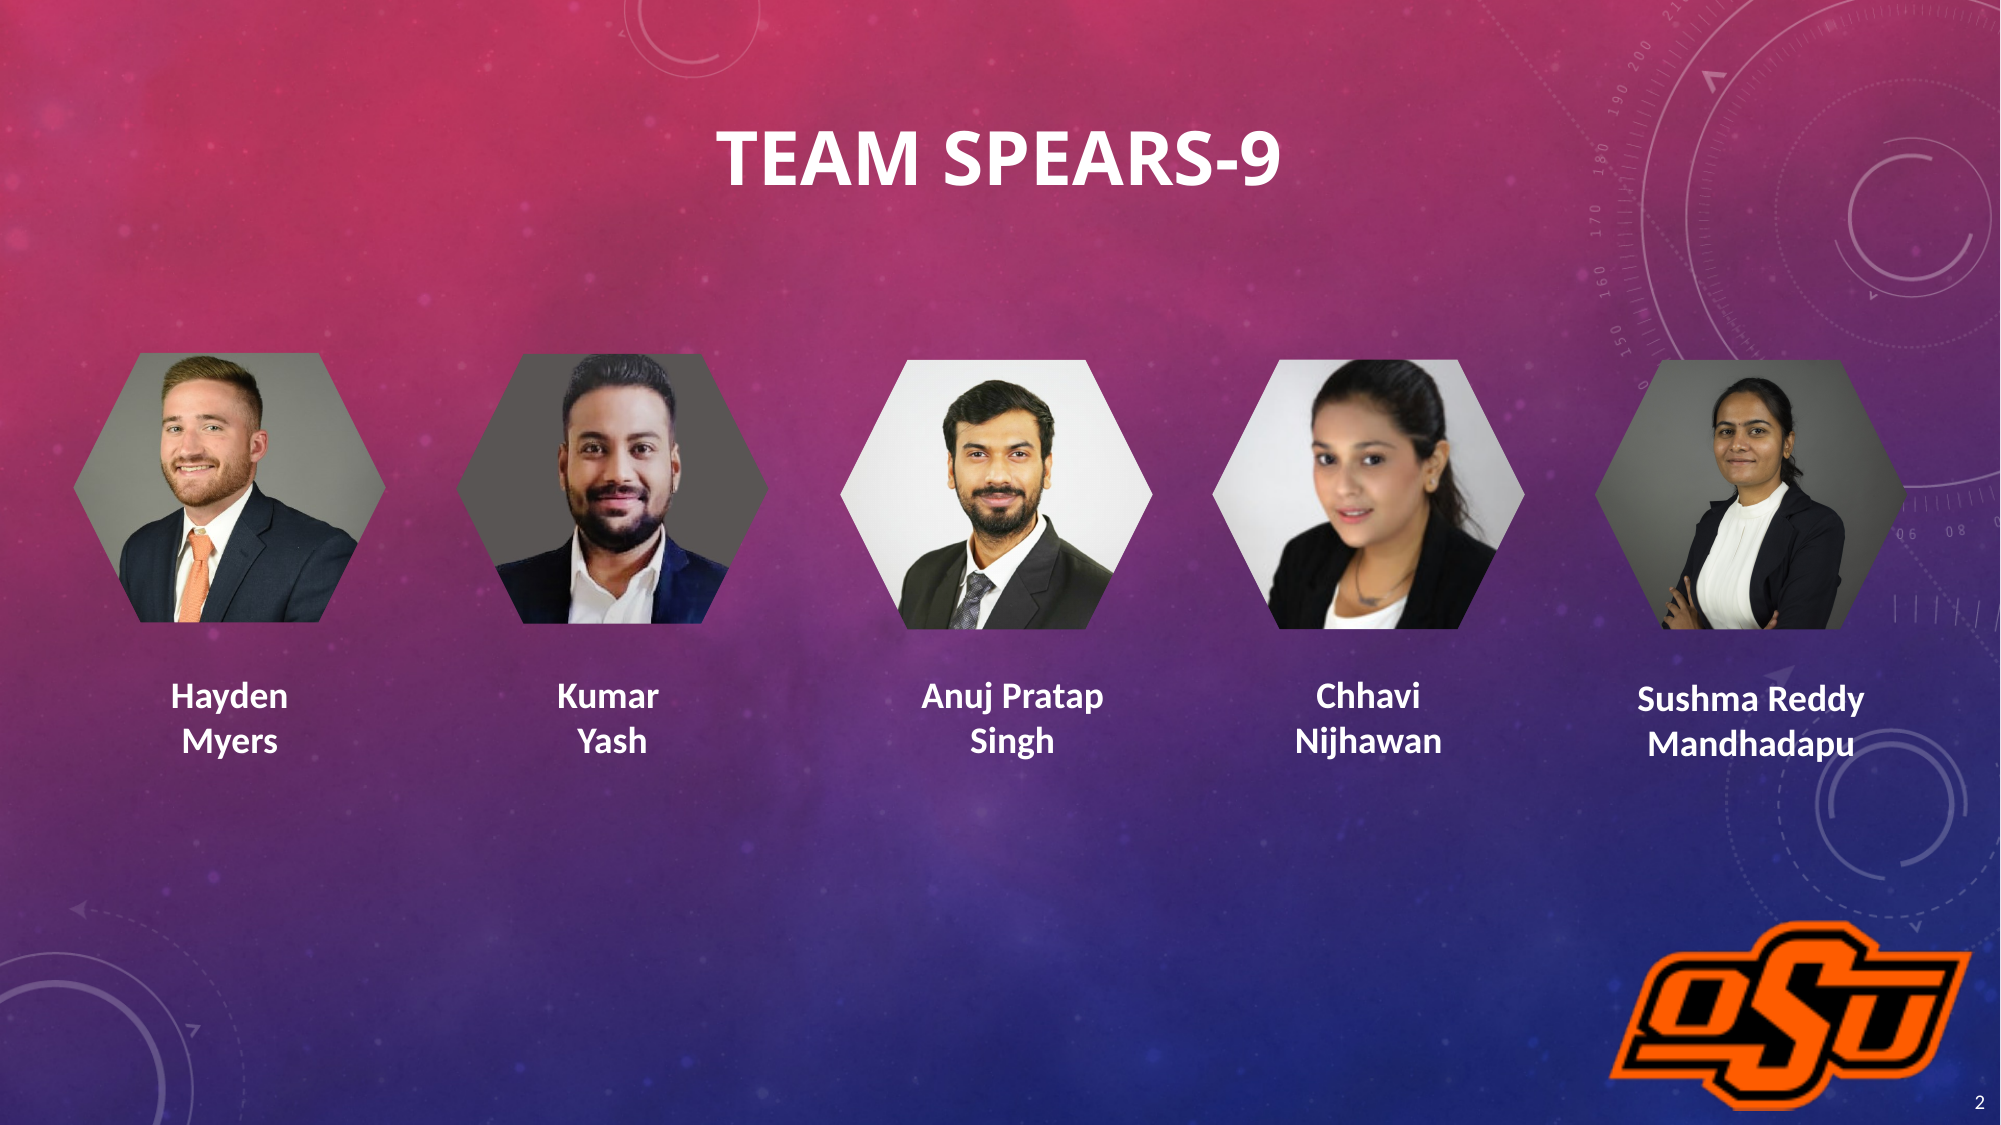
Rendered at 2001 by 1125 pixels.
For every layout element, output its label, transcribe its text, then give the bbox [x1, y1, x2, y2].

text_box Kumar Yash [506, 663, 719, 769]
text_box Anuj Pratap Singh [901, 663, 1124, 769]
title Team SPEARS-9 [658, 28, 1321, 283]
slide_number 2 [1916, 1076, 2000, 1125]
text_box Chhavi Nijhawan [1262, 663, 1475, 769]
picture [0, 0, 2001, 1125]
text_box Hayden Myers [123, 663, 336, 769]
text_box Sushma Reddy Mandhadapu [1620, 666, 1882, 772]
